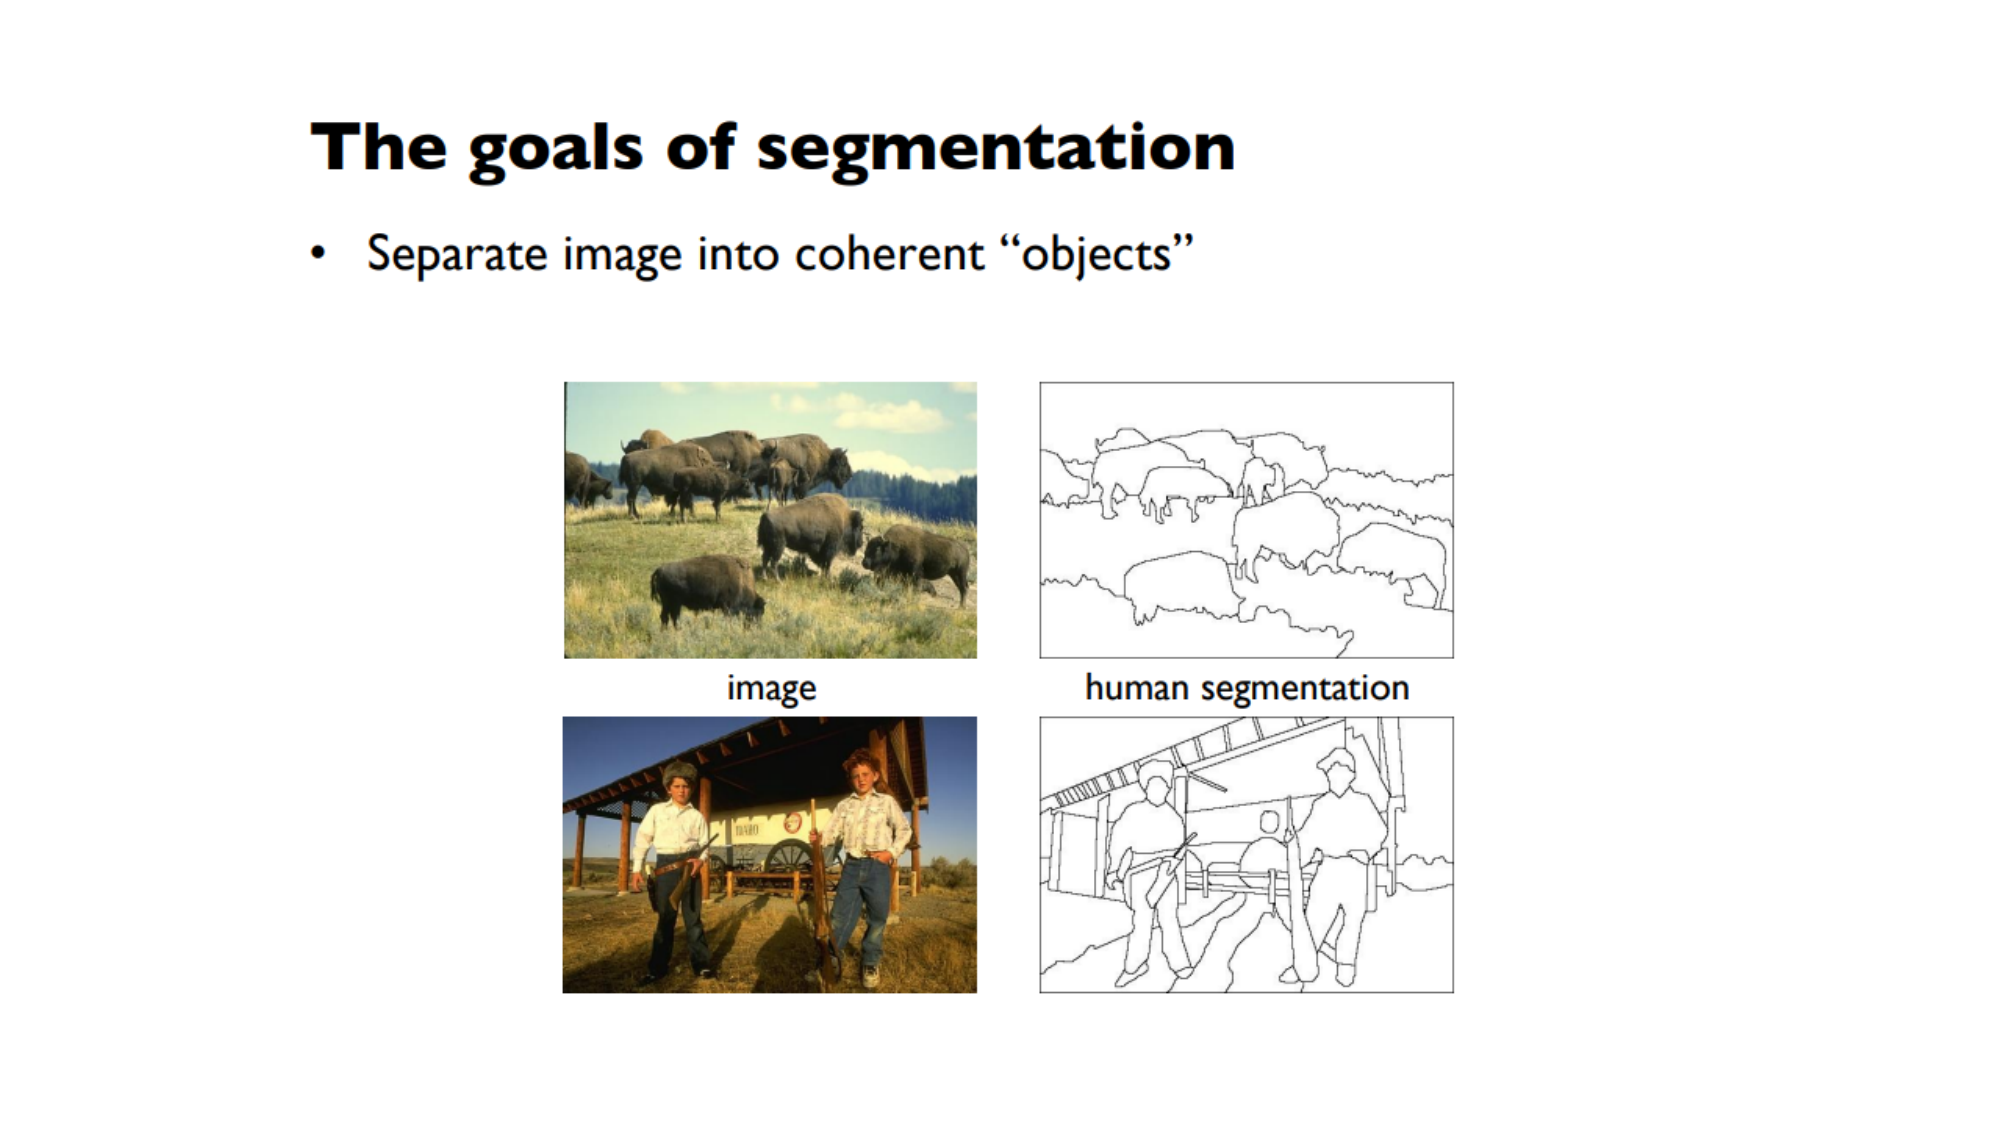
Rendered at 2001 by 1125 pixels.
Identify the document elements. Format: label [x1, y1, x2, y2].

picture [172, 10, 1828, 1115]
